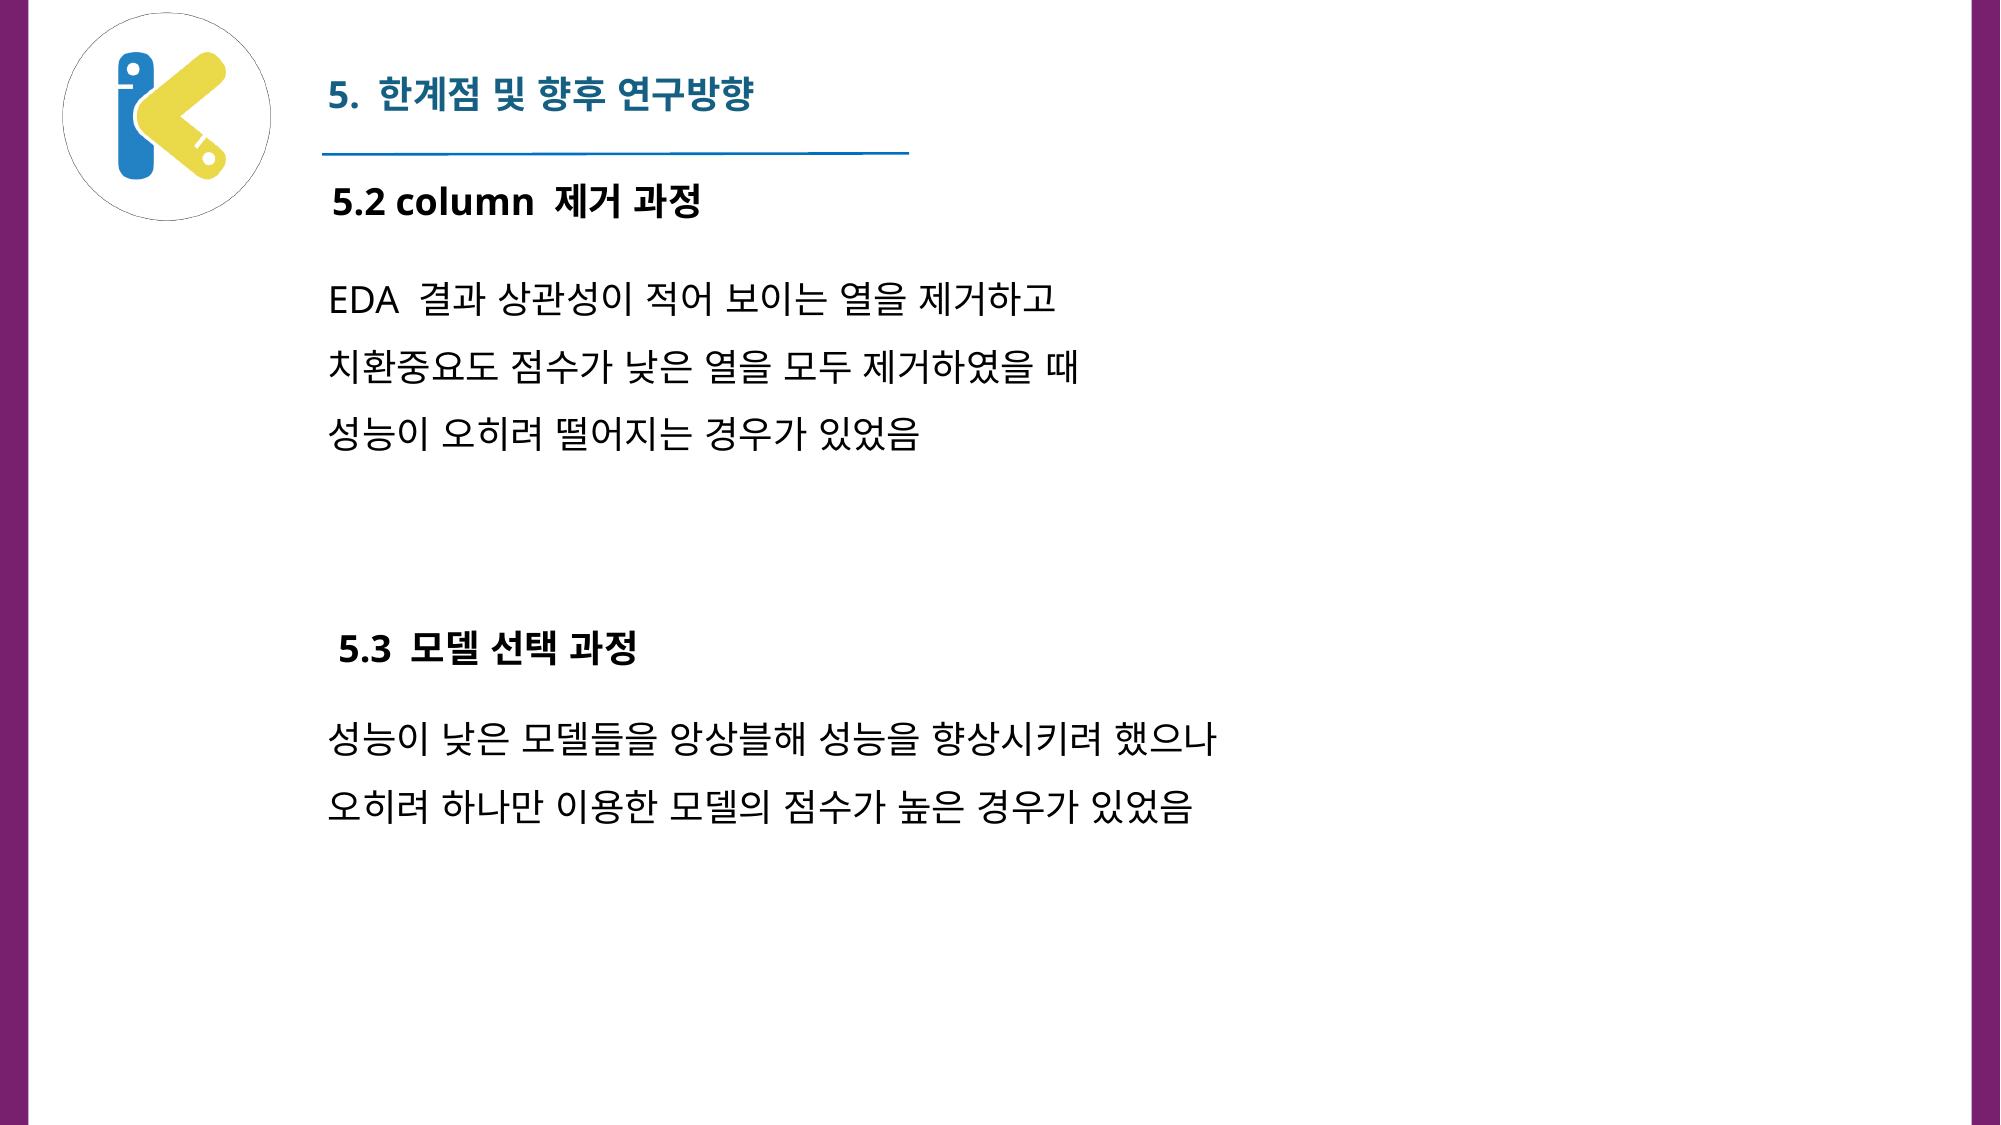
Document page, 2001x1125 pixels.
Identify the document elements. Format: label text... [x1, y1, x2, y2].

text_box [1970, 0, 2000, 1125]
text_box 성능이 낮은 모델들을 앙상블해 성능을 향상시키려 했으나 오히려 하나만 이용한 모델의 점수가 높은 경우가 있었음 [313, 686, 1334, 837]
text_box [0, 0, 30, 1125]
text_box 5.2 column 제거 과정 [317, 170, 718, 230]
text_box 5. 한계점 및 향후 연구방향 [311, 48, 866, 139]
picture [51, 2, 281, 233]
text_box EDA 결과 상관성이 적어 보이는 열을 제거하고 치환중요도 점수가 낮은 열을 모두 제거하였을 때 성능이 오히려 떨어지는 경우가 있었음 [313, 246, 1334, 464]
text_box 5.3 모델 선택 과정 [323, 617, 654, 677]
